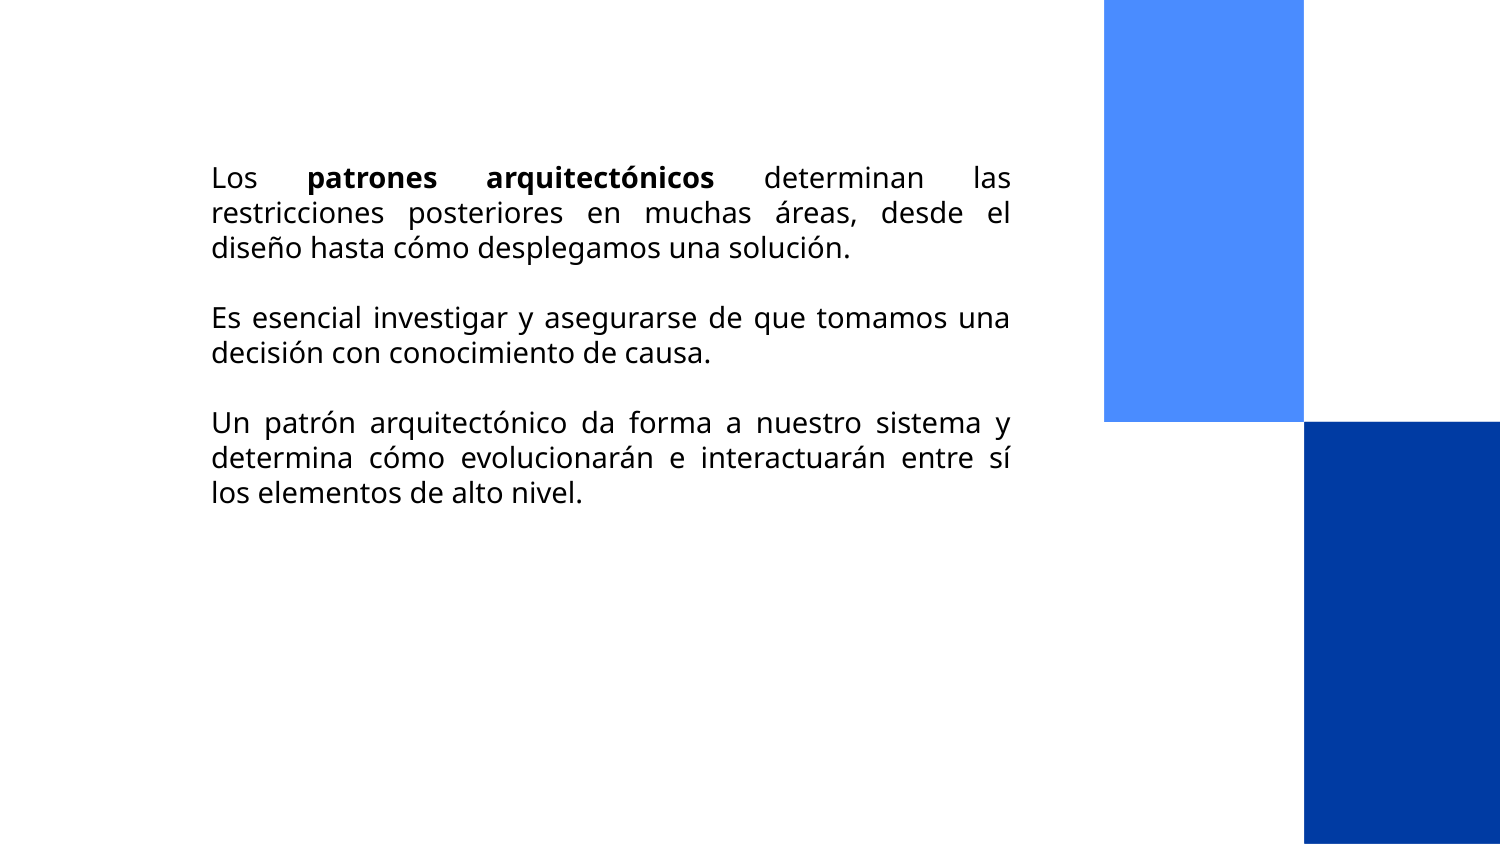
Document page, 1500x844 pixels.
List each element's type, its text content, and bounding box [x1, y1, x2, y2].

text_box [1304, 421, 1500, 844]
list Los patrones arquitectónicos determinan las restricciones posteriores en muchas áreas, desde el diseño hasta cómo desplegamos una solución. Es esencial investigar y asegurarse de que tomamos una decisión con conocimiento de causa. Un patrón arquitectónico da forma a nuestro sistema y determina cómo evolucionarán e interactuarán entre sí los elementos de alto nivel. [196, 144, 1027, 700]
text_box [1104, 0, 1304, 422]
